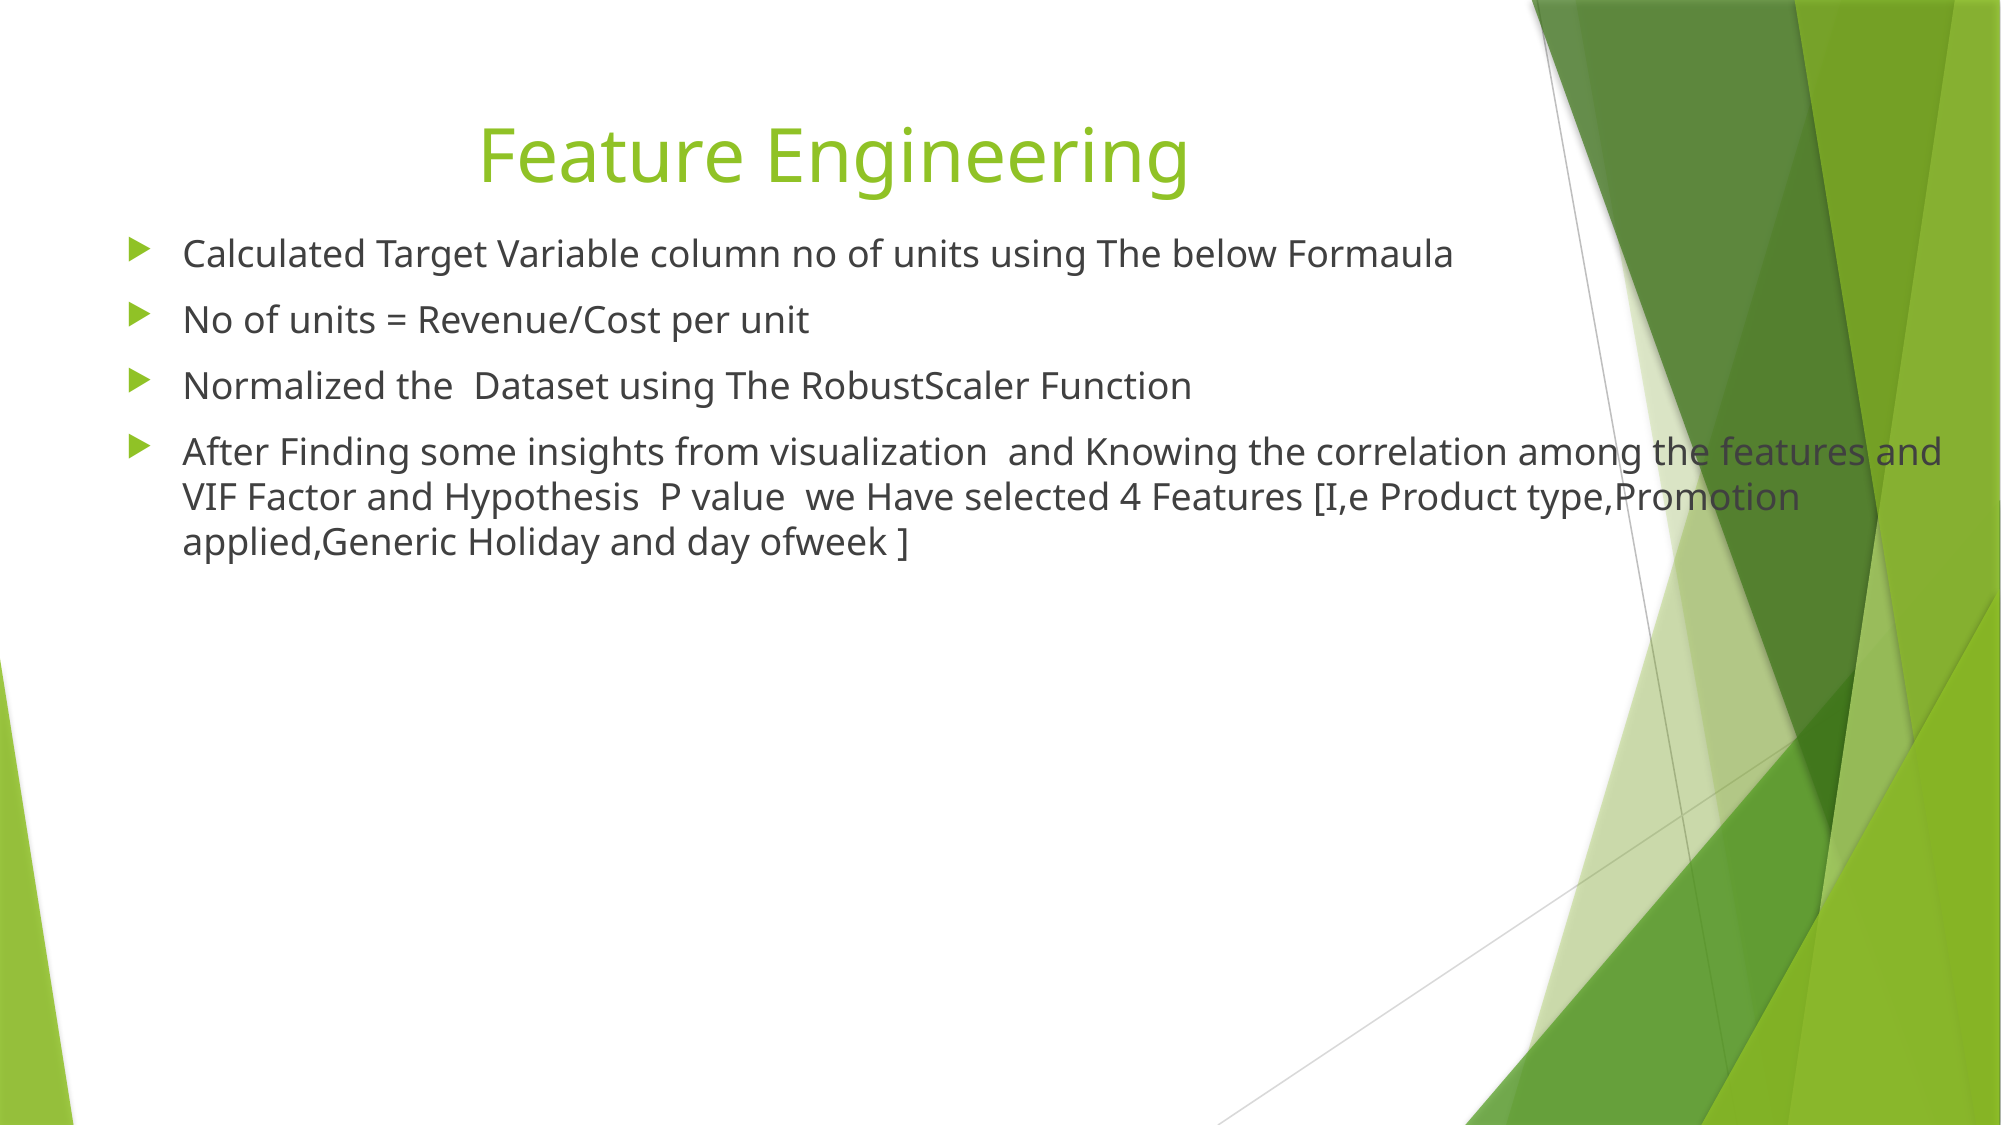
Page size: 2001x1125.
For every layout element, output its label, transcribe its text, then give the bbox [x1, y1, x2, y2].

list Calculated Target Variable column no of units using The below Formaula No of units = Revenue/Cost per unit Normalized the Dataset using The RobustScaler Function After Finding some insights from visualization and Knowing the correlation among the features and VIF Factor and Hypothesis P value we Have selected 4 Features [I,e Product type,Promotion applied,Generic Holiday and day ofweek ] [111, 222, 2000, 992]
title Feature Engineering [111, 99, 1522, 222]
